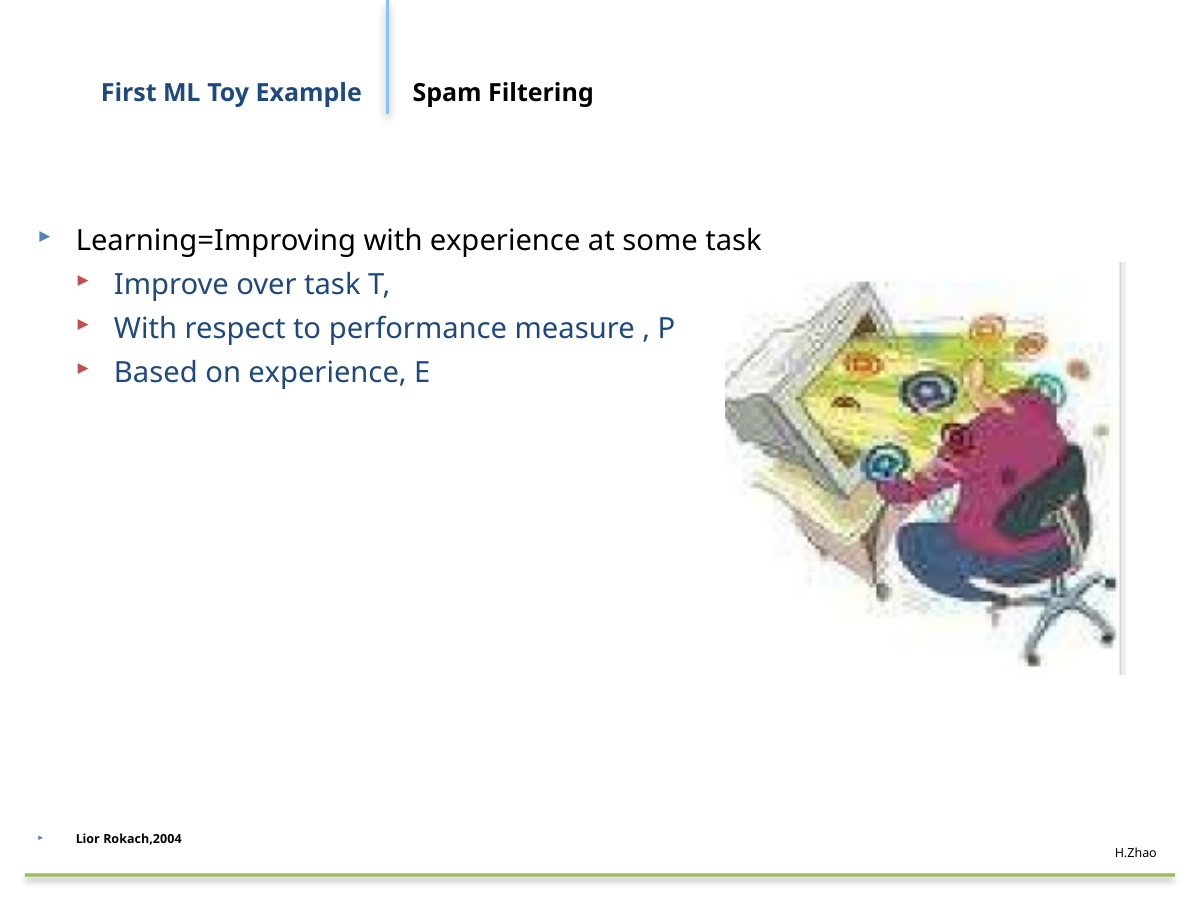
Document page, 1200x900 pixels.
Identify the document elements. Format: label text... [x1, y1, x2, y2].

picture [724, 262, 1126, 676]
list Learning=Improving with experience at some task Improve over task T, With respect to performance measure , P Based on experience, E [24, 125, 1175, 813]
list Lior Rokach,2004 [24, 825, 1175, 863]
title First ML Toy Example [24, 12, 375, 113]
list Spam Filtering [399, 12, 1175, 113]
